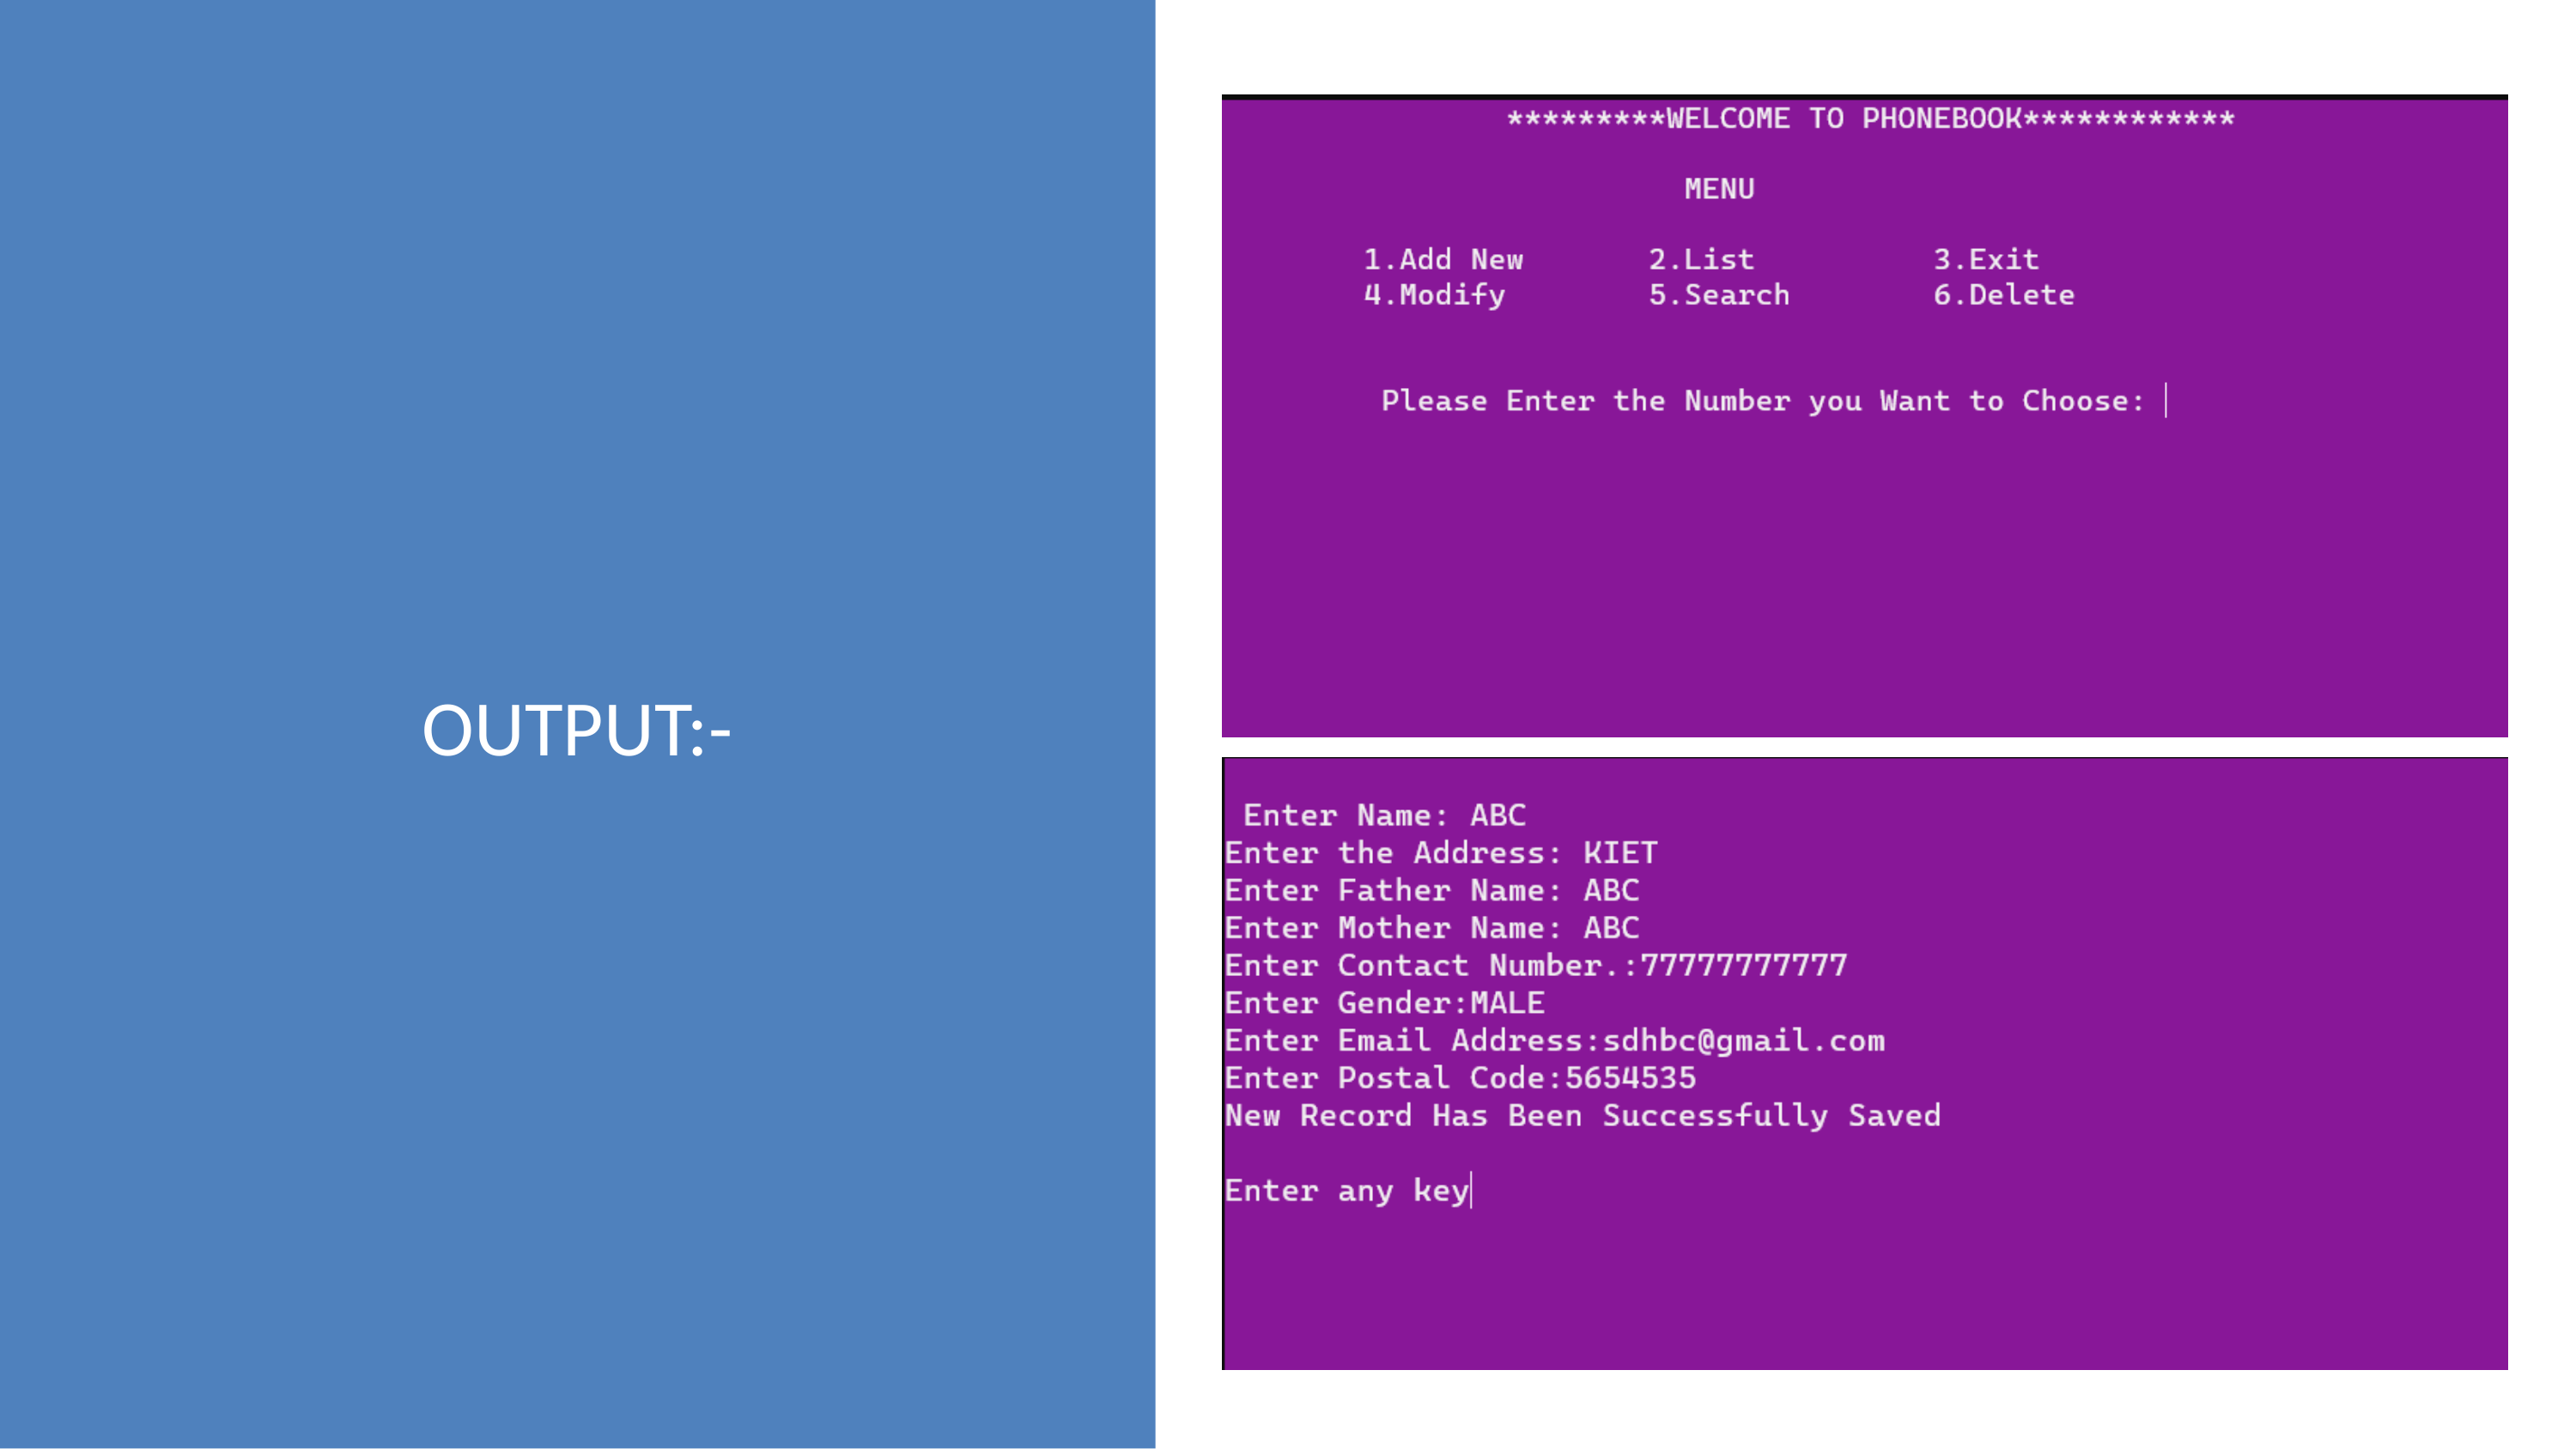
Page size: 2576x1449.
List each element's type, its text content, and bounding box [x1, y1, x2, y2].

picture [1221, 757, 2509, 1370]
picture [1221, 94, 2508, 738]
title OUTPUT:- [131, 135, 1024, 1314]
text_box [0, 0, 1157, 1449]
